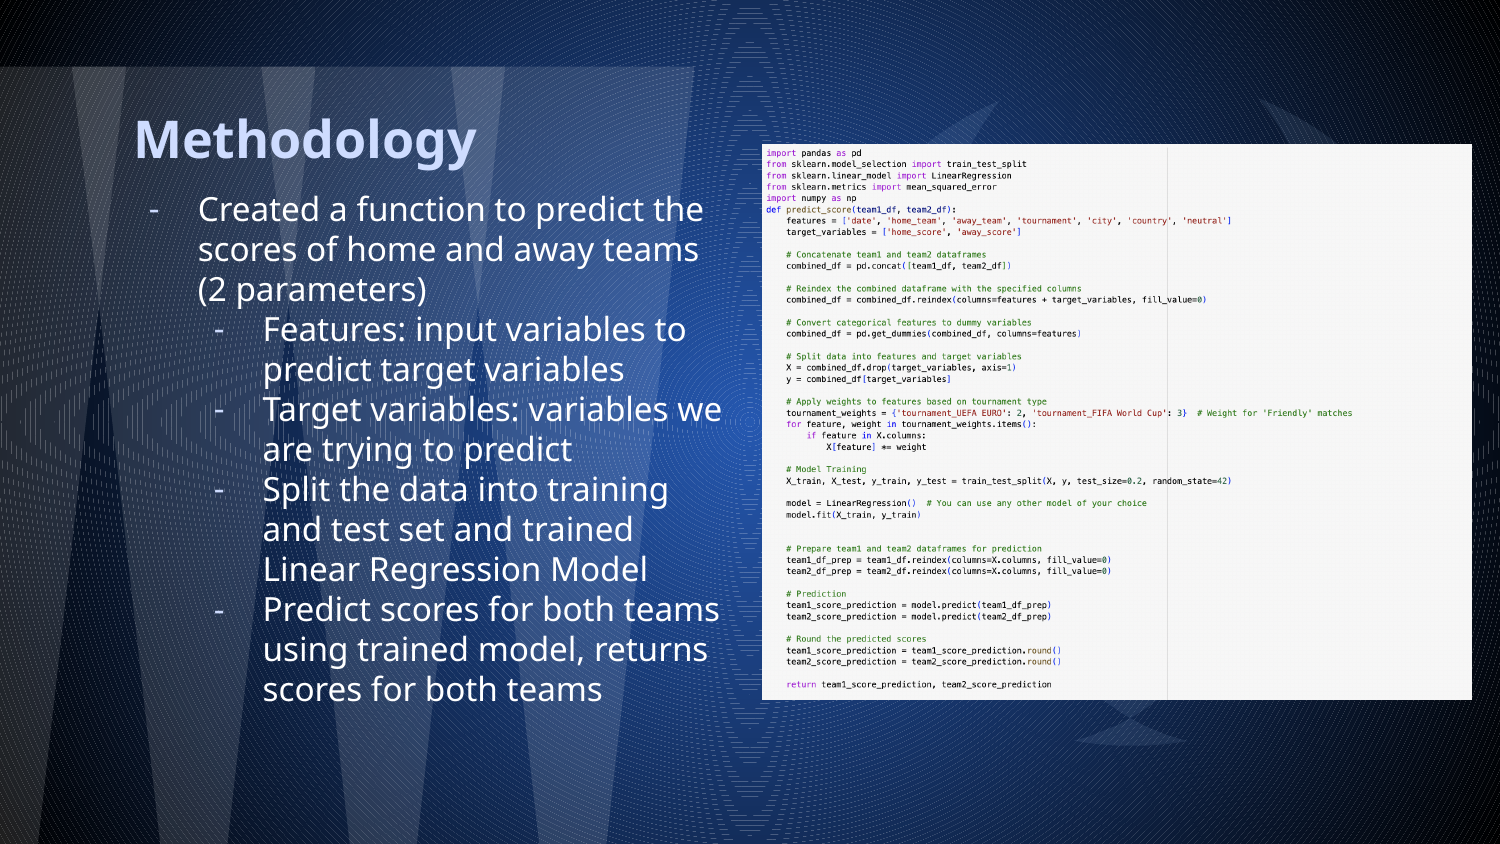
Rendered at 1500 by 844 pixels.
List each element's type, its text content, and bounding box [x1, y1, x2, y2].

title Methodology [118, 91, 1382, 186]
picture [762, 144, 1472, 700]
list Created a function to predict the scores of home and away teams (2 parameters) Features: input variables to predict target variables Target variables: variables we are trying to predict Split the data into training and test set and trained Linear Regression Model Predict scores for both teams using trained model, returns scores for both teams [118, 172, 750, 756]
